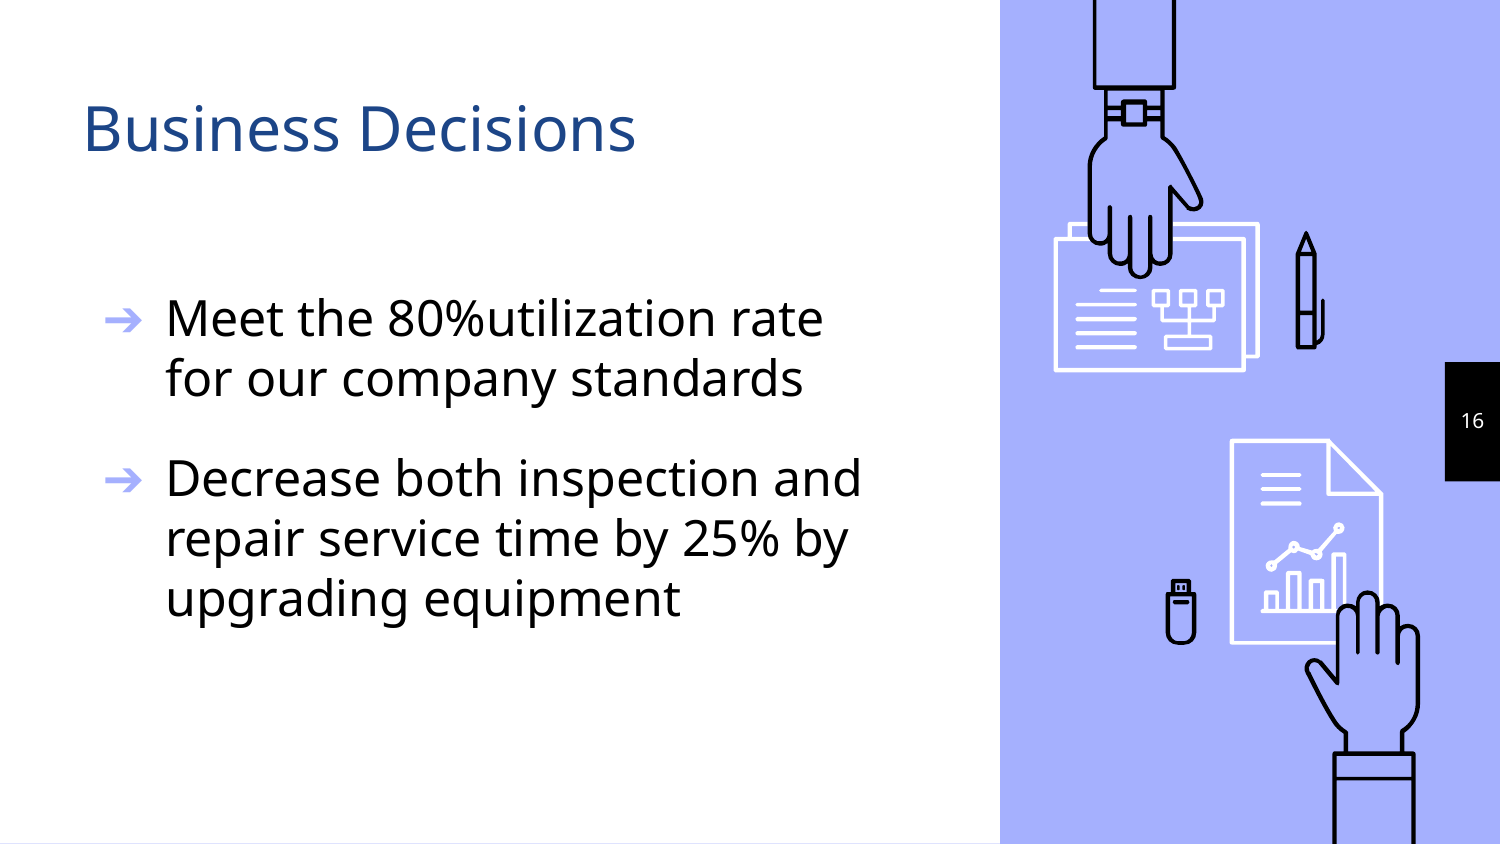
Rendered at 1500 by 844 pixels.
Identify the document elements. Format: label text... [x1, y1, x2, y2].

title Business Decisions [67, 38, 911, 179]
list Meet the 80%utilization rate for our company standards Decrease both inspection and repair service time by 25% by upgrading equipment [75, 271, 918, 794]
slide_number ‹#› [1444, 362, 1500, 482]
